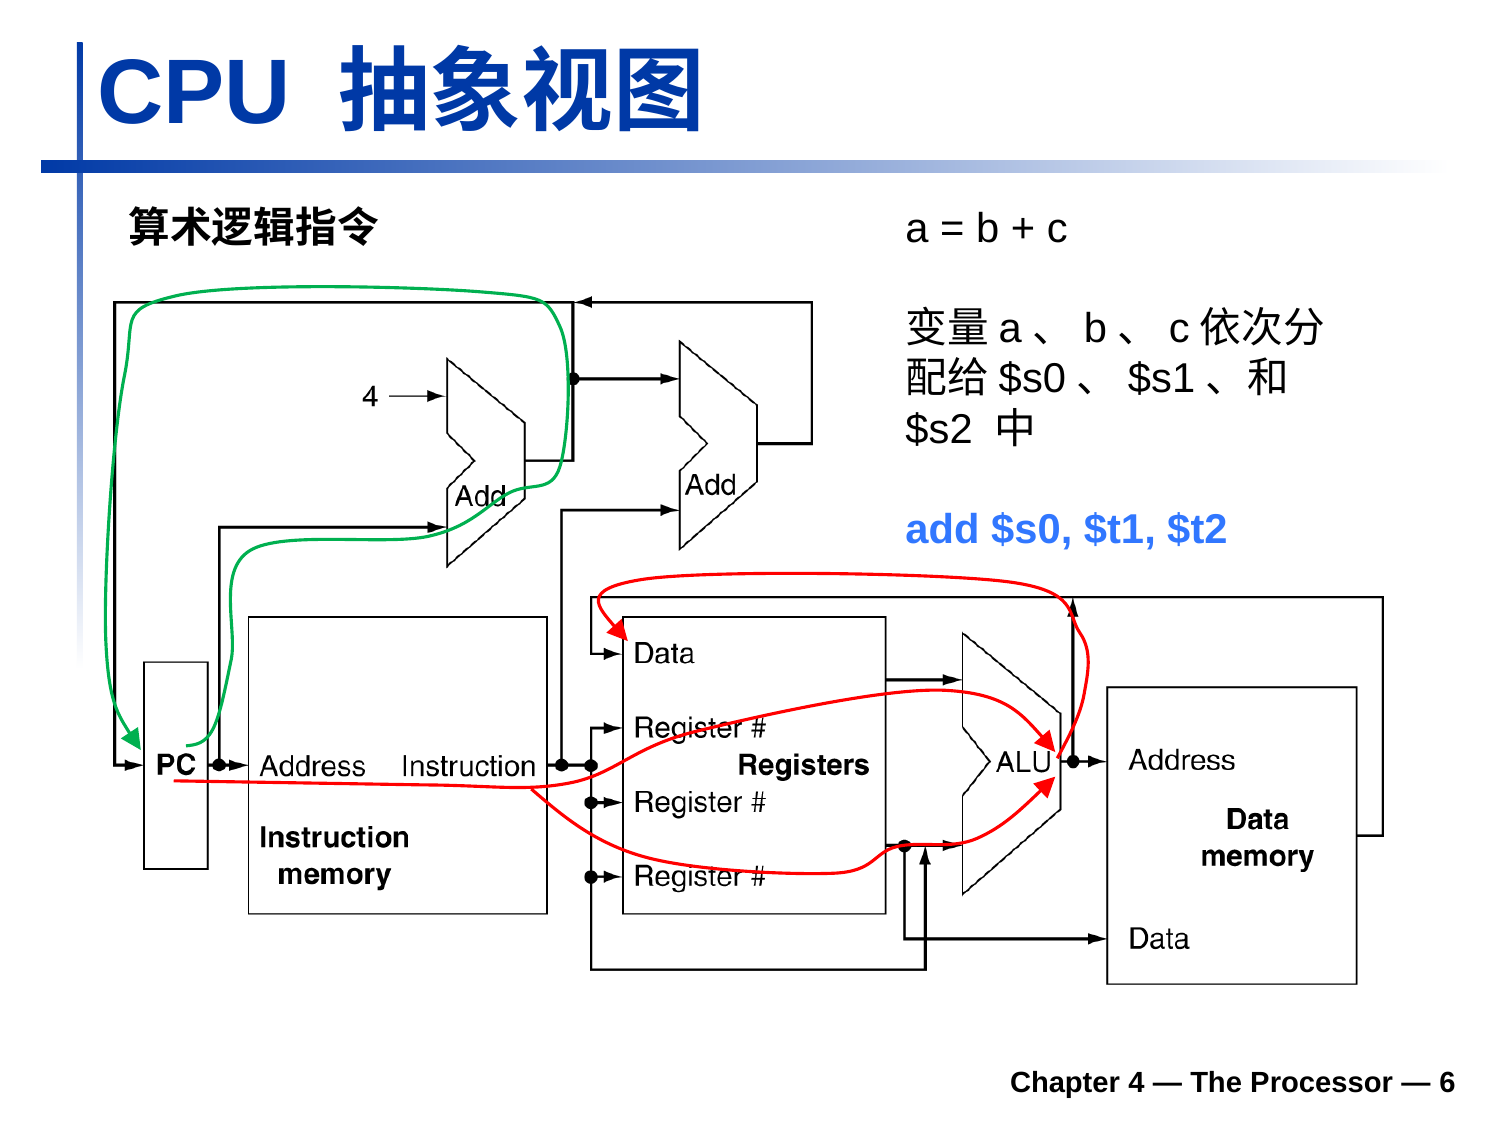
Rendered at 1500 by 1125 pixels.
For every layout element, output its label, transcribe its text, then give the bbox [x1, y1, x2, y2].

text_box a = b + c 变量a、b、c依次分配给$s0、$s1、和$s2 中 add $s0, $t1, $t2 [890, 193, 1360, 294]
footer Chapter 4 — The Processor — 6 [277, 1046, 1471, 1106]
title CPU 抽象视图 [82, 23, 1468, 149]
text_box [184, 286, 507, 294]
picture [113, 296, 1384, 985]
text_box 算术逻辑指令 [113, 193, 540, 259]
